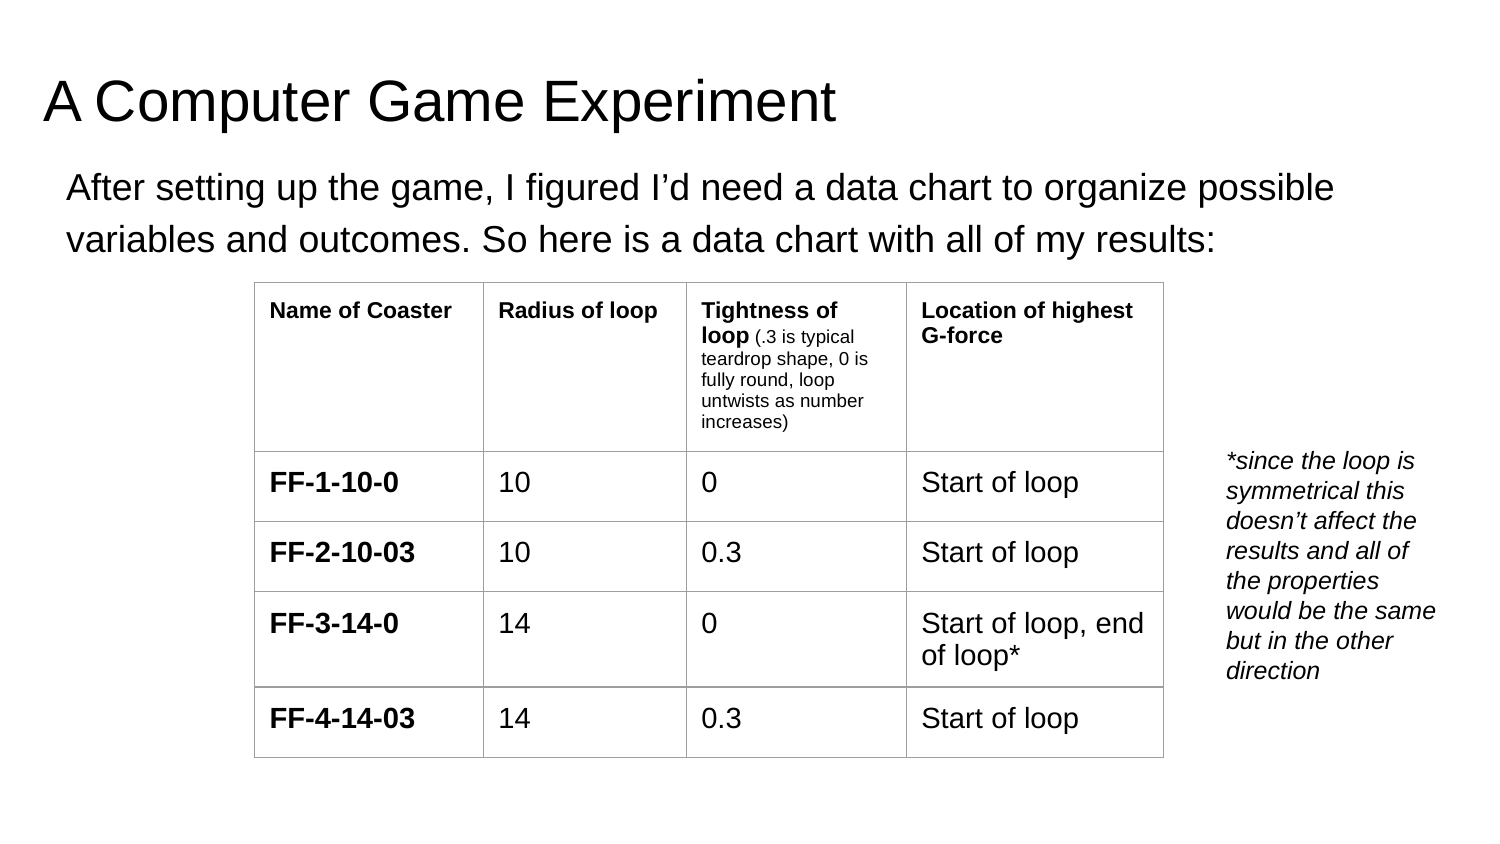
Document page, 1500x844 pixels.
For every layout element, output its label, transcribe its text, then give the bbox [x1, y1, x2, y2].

table_cell 14 [484, 592, 686, 686]
table_cell 0 [687, 592, 906, 686]
title A Computer Game Experiment [28, 47, 1462, 142]
table_header Location of highest G-force [907, 283, 1163, 451]
table_cell Start of loop [907, 522, 1163, 591]
table_cell Start of loop [907, 452, 1163, 521]
table_cell Start of loop, end of loop* [907, 592, 1163, 686]
table_header Tightness of loop (.3 is typical teardrop shape, 0 is fully round, loop untwists as number increases) [687, 283, 906, 451]
text_box *since the loop is symmetrical this doesn’t affect the results and all of the properties would be the same but in the other direction [1211, 429, 1462, 696]
table_header Radius of loop [484, 283, 686, 451]
list After setting up the game, I figured I’d need a data chart to organize possible variables and outcomes. So here is a data chart with all of my results: [51, 141, 1449, 703]
table_cell 0.3 [687, 522, 906, 591]
table_cell 0 [687, 452, 906, 521]
table_cell 10 [484, 522, 686, 591]
table_cell 14 [484, 688, 686, 757]
table_cell 10 [484, 452, 686, 521]
table_cell FF-2-10-03 [255, 522, 483, 591]
table_cell FF-4-14-03 [255, 688, 483, 757]
table_cell 0.3 [687, 688, 906, 757]
table_header Name of Coaster [255, 283, 483, 451]
table_cell FF-1-10-0 [255, 452, 483, 521]
table_cell FF-3-14-0 [255, 592, 483, 686]
table_cell Start of loop [907, 688, 1163, 757]
